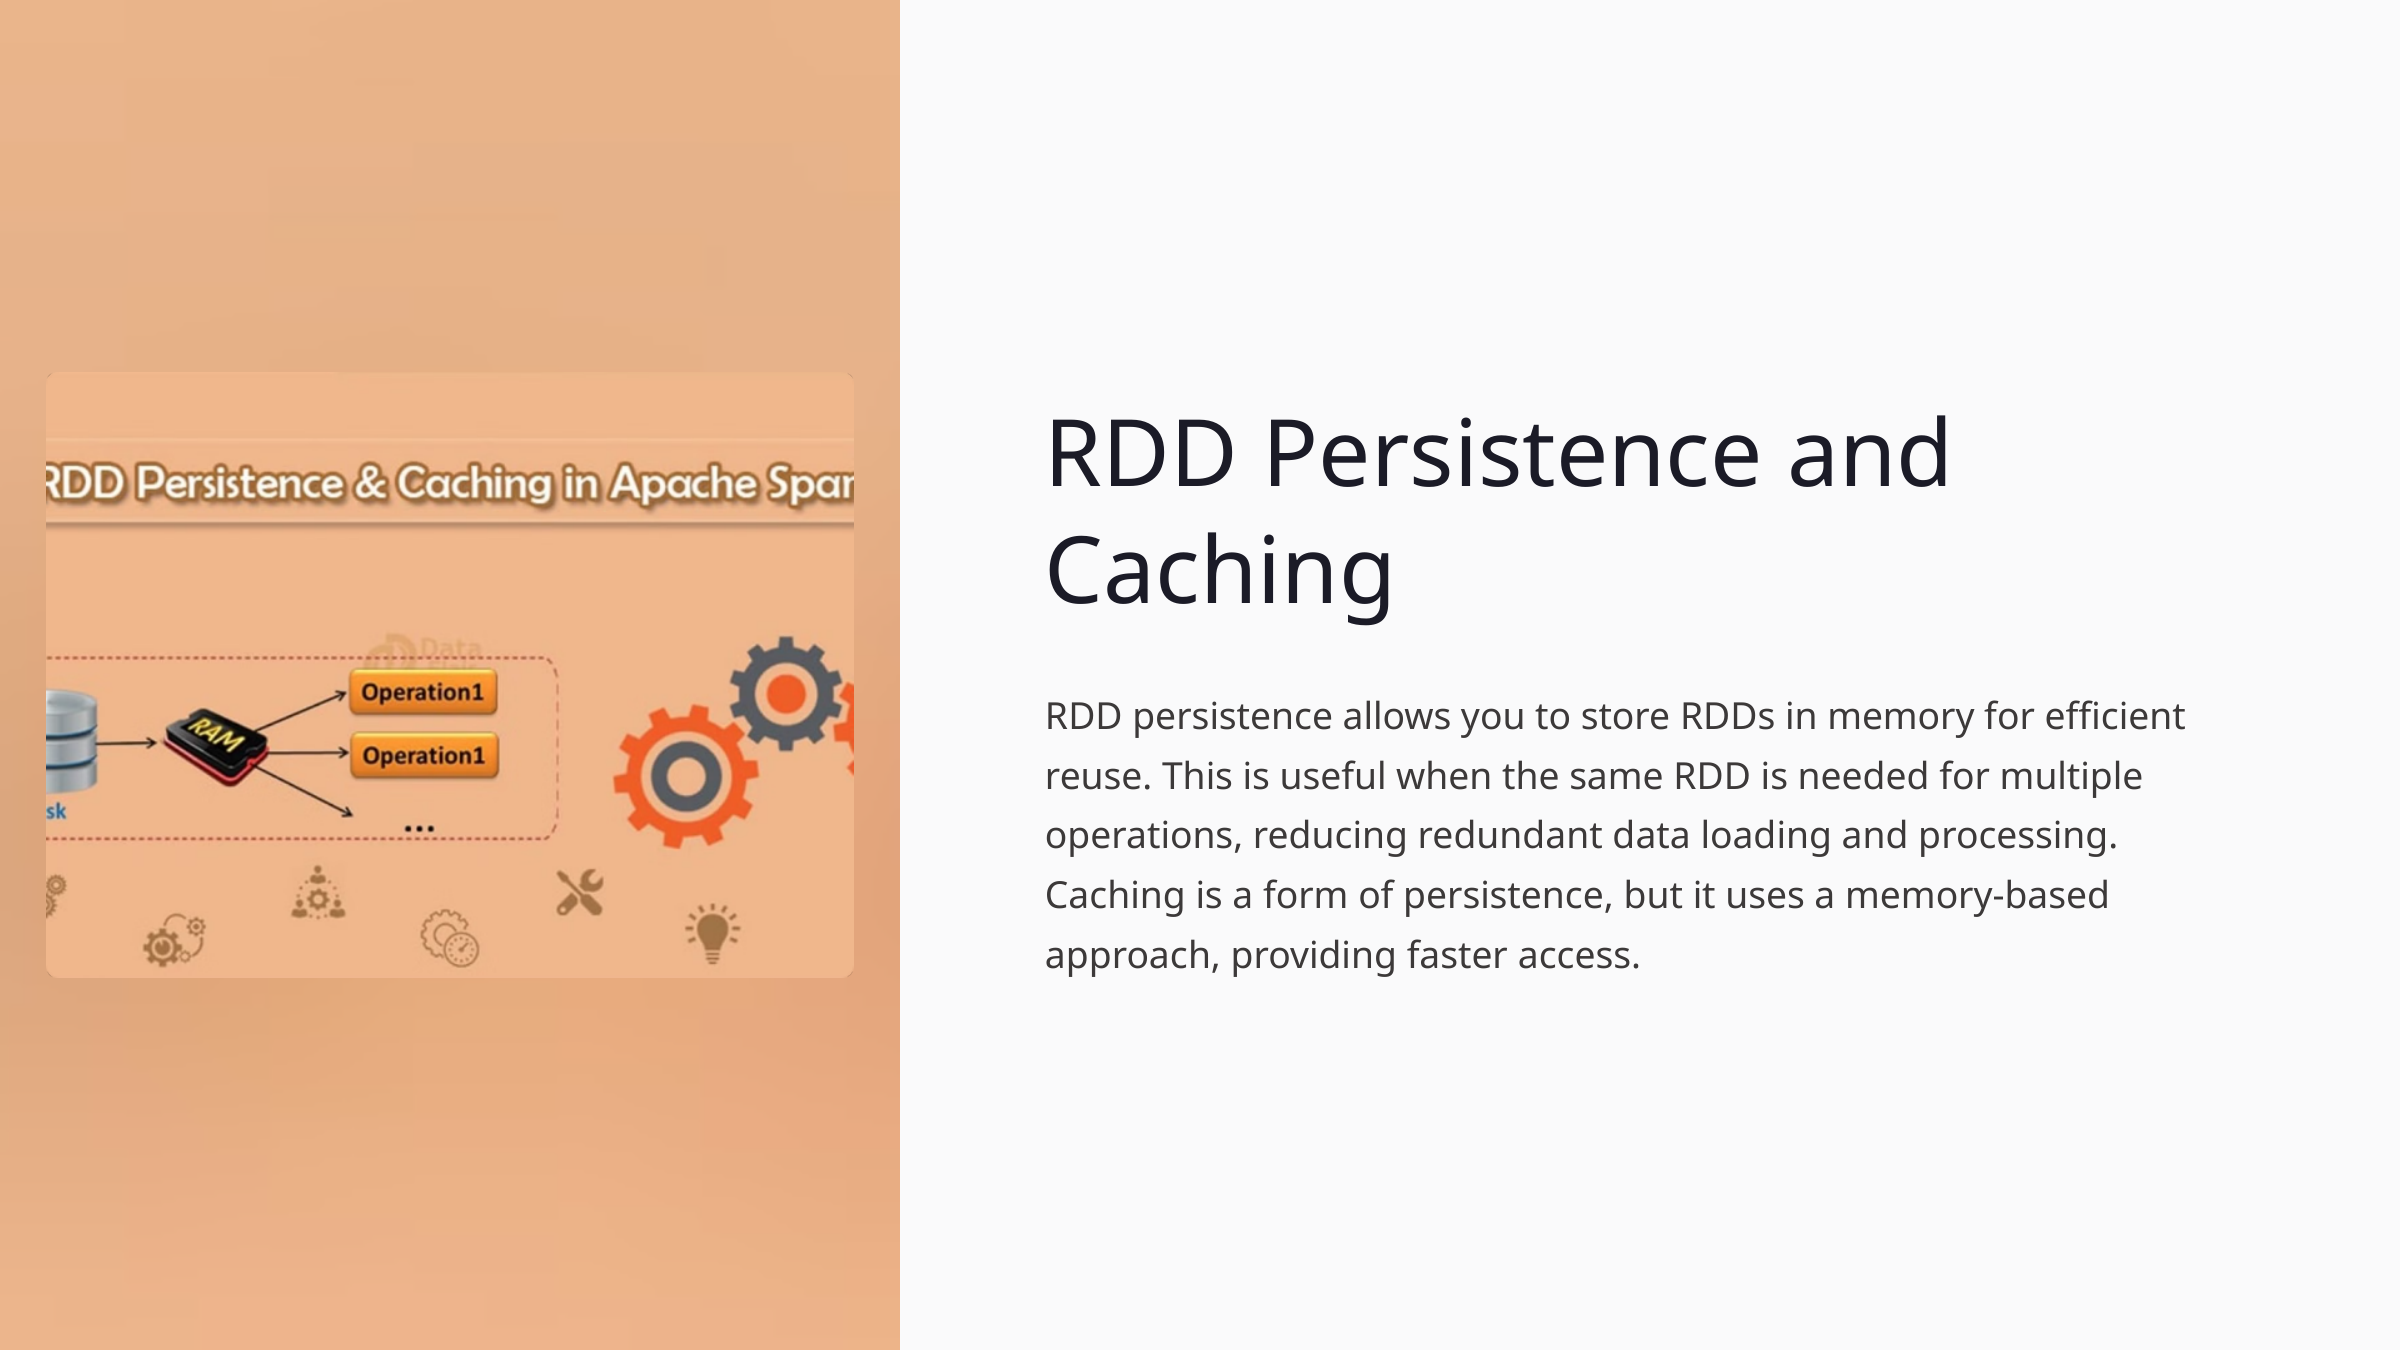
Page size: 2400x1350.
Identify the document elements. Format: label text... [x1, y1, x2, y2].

text_box RDD Persistence and Caching [1030, 381, 2270, 615]
picture [0, 0, 900, 1350]
text_box RDD persistence allows you to store RDDs in memory for efficient reuse. This is useful when the same RDD is needed for multiple operations, reducing redundant data loading and processing. Caching is a form of persistence, but it uses a memory-based approach, providing faster access. [1030, 670, 2270, 968]
text_box [900, 0, 2400, 1350]
